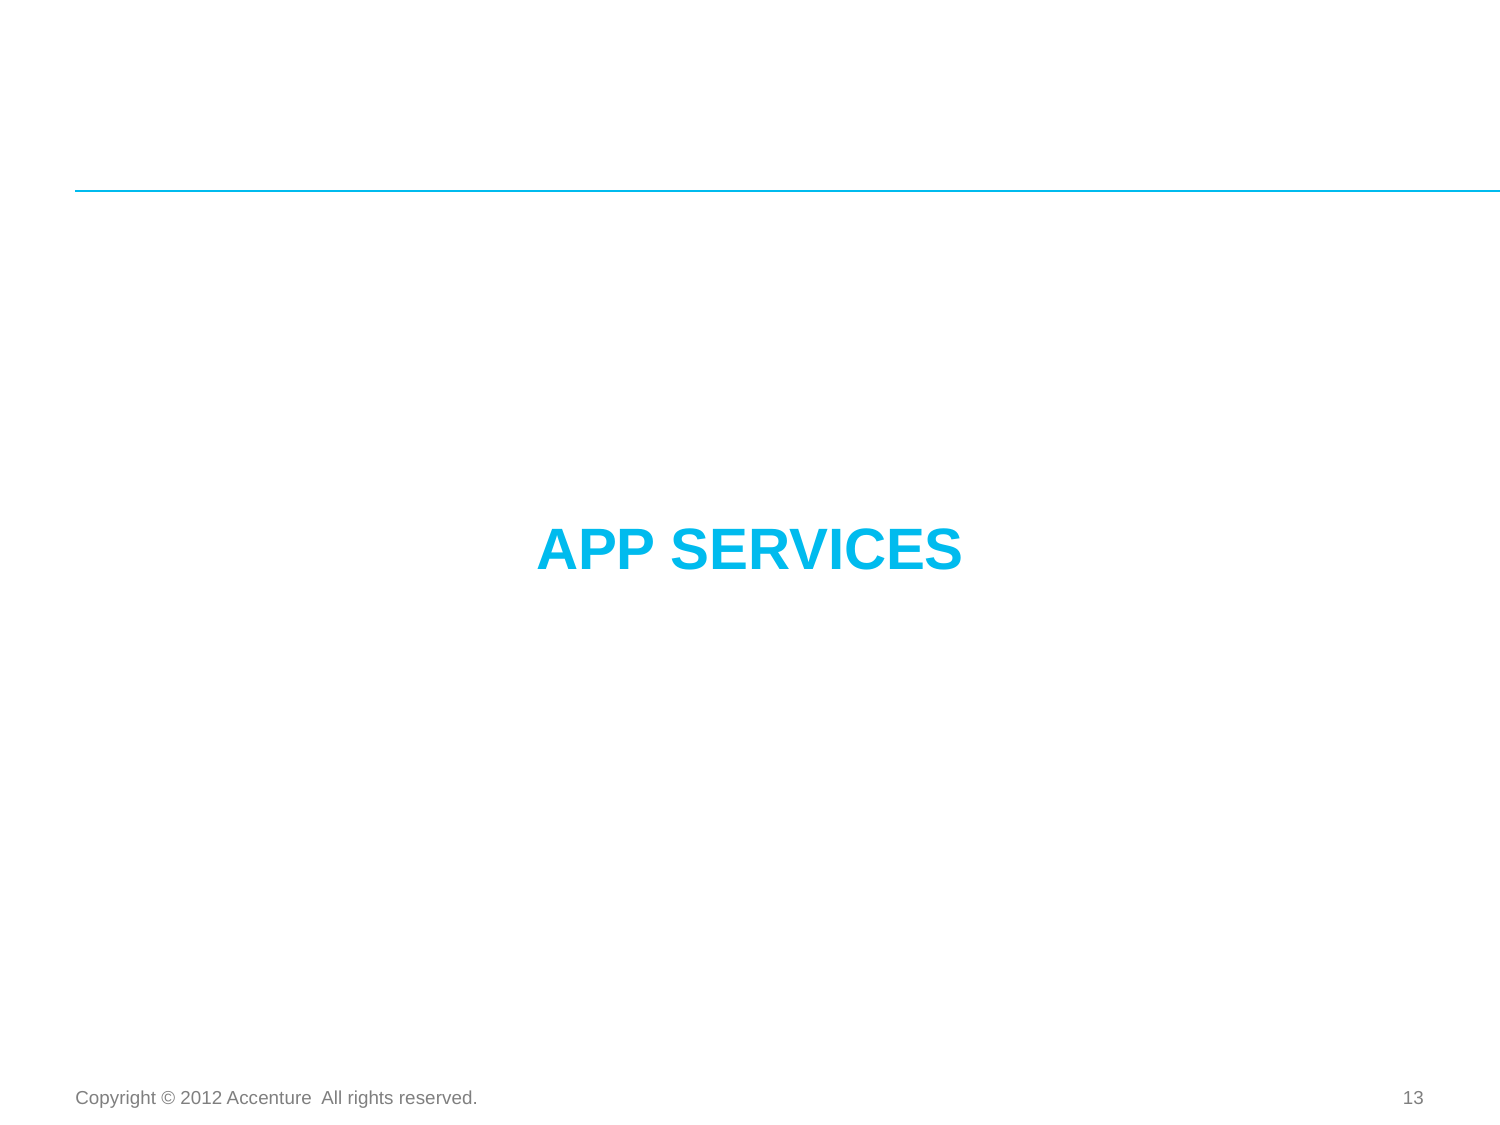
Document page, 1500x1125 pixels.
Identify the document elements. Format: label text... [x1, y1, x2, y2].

list APP SERVICES [75, 226, 1425, 1018]
